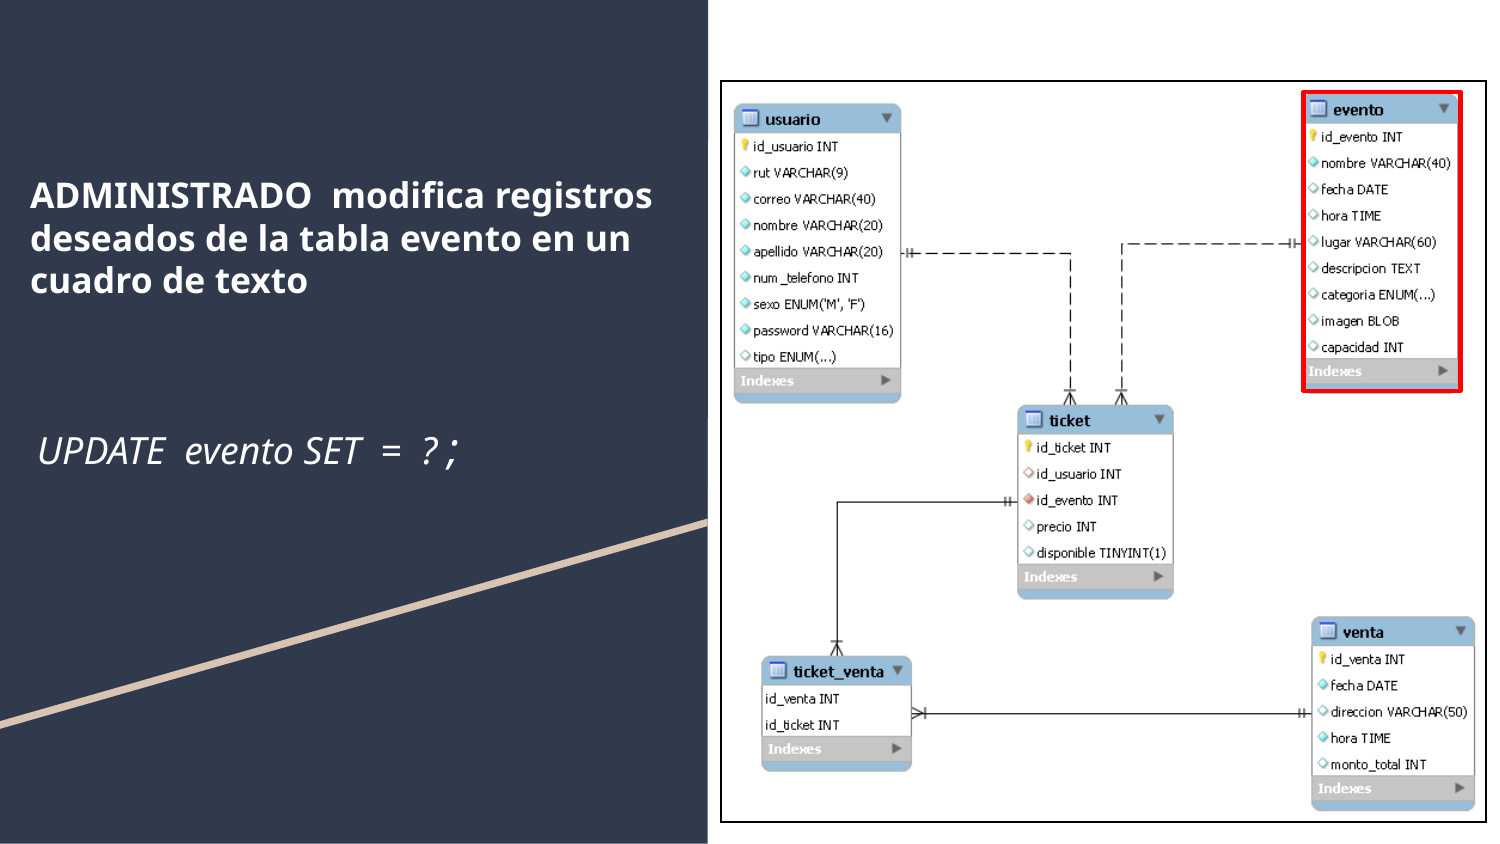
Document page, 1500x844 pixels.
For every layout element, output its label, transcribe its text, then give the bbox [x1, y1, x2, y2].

picture [721, 81, 1486, 822]
title ADMINISTRADO modifica registros deseados de la tabla evento en un cuadro de texto [15, 158, 715, 531]
title UPDATE evento SET = ? ; [21, 406, 715, 615]
